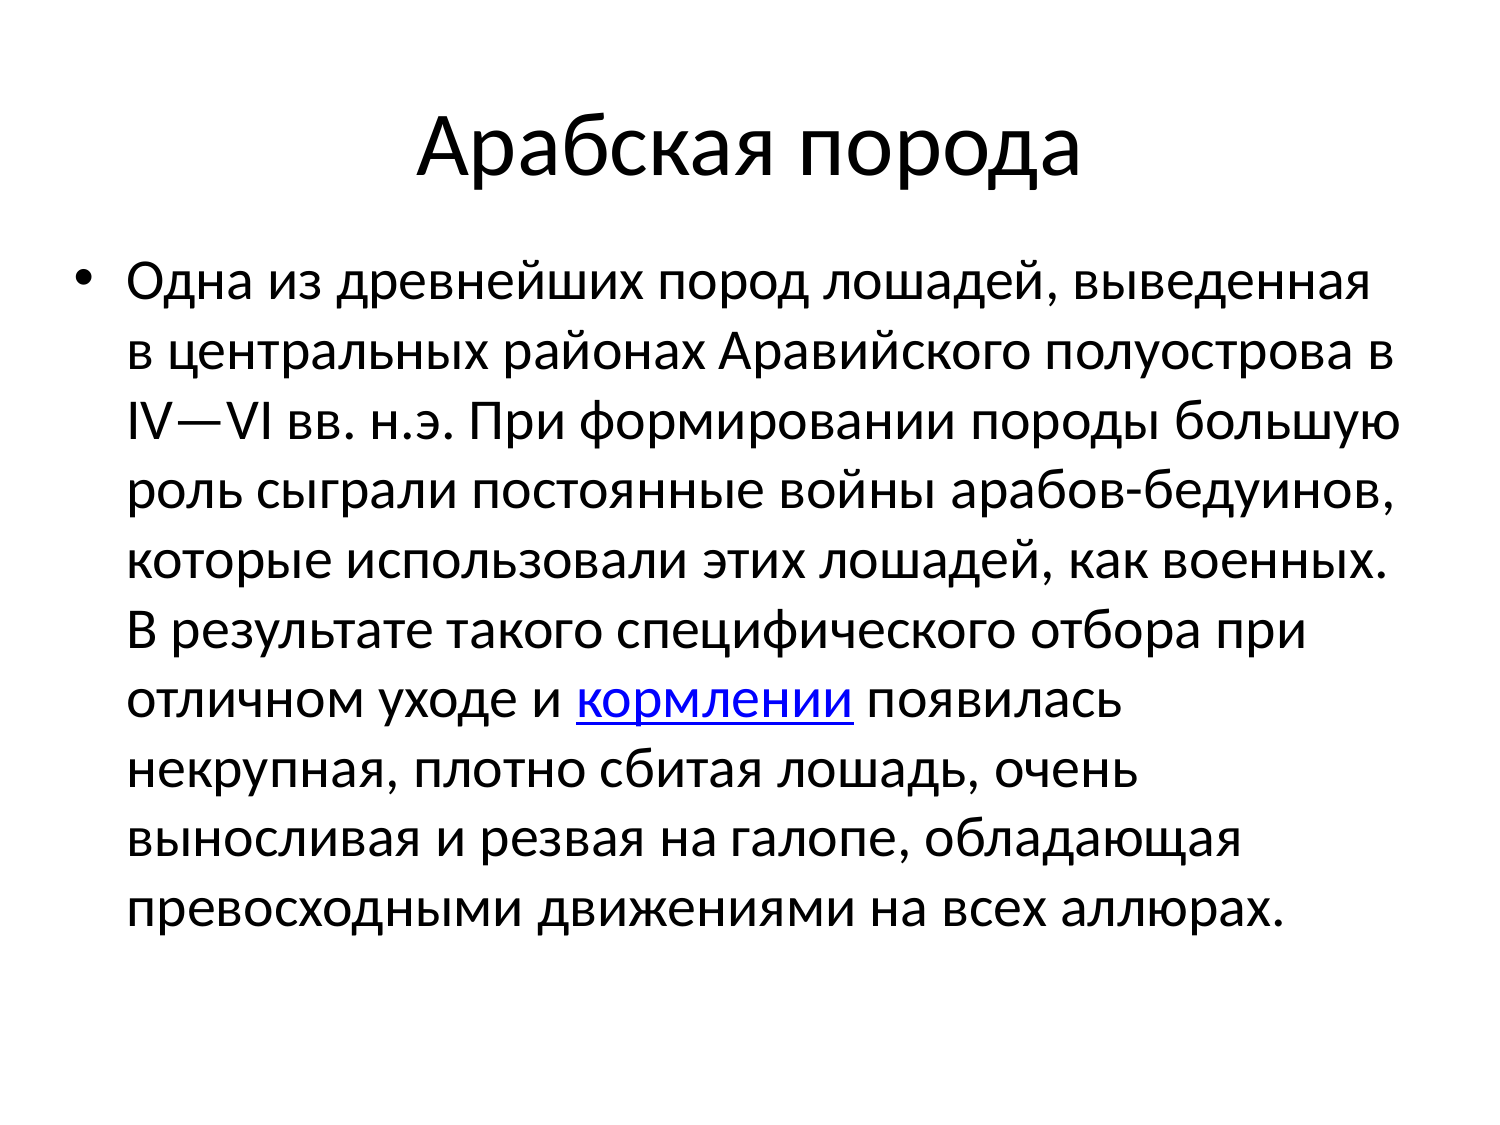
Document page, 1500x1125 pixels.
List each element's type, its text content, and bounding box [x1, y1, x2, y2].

title Арабская порода [75, 45, 1425, 233]
list Одна из древнейших пород лошадей, выведенная в центральных районах Аравийского полуострова в IV—VI вв. н.э. При формировании породы большую роль сыграли постоянные войны арабов-бедуинов, которые использовали этих лошадей, как военных. В результате такого специфического отбора при отличном уходе и кормлении появилась некрупная, плотно сбитая лошадь, очень выносливая и резвая на галопе, обладающая превосходными движениями на всех аллюрах. [58, 234, 1425, 1005]
